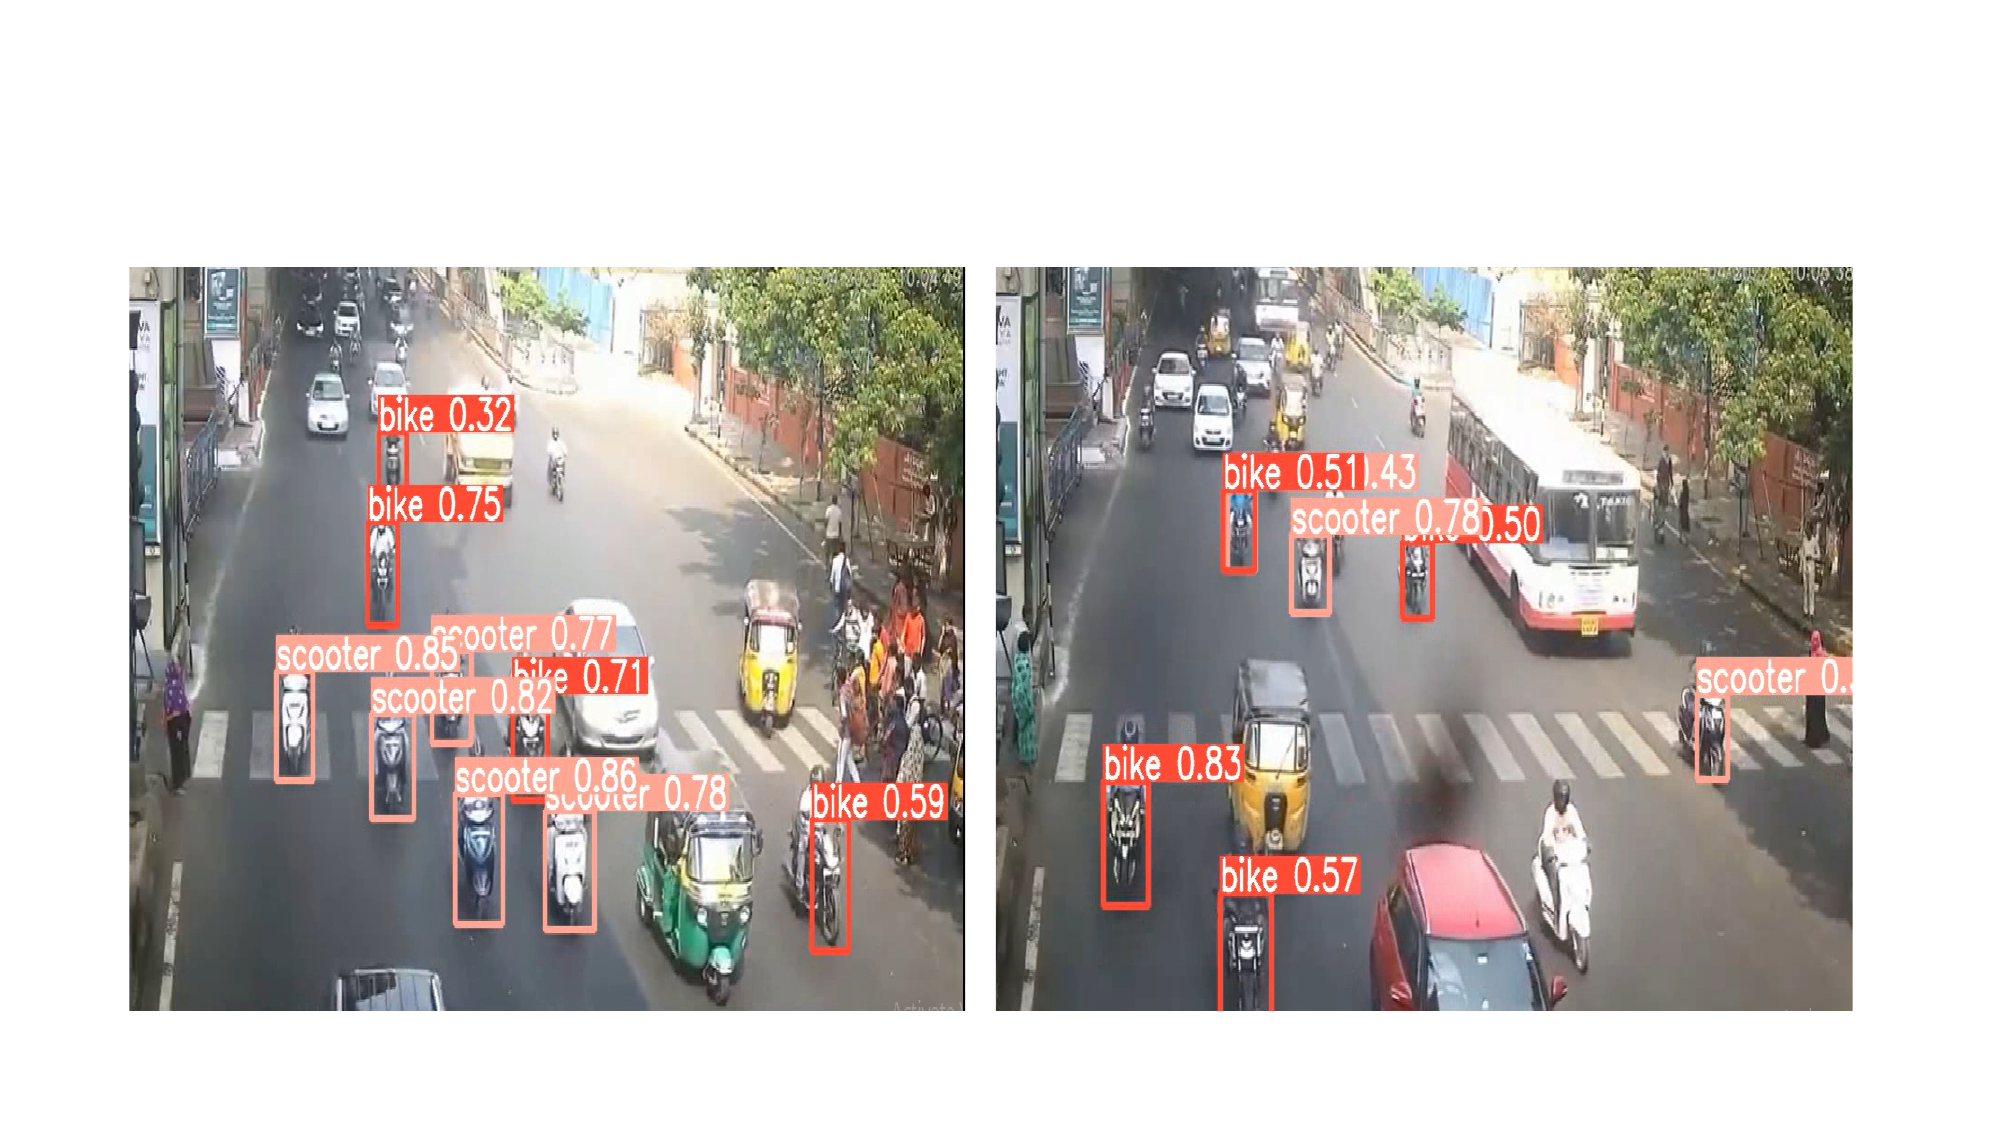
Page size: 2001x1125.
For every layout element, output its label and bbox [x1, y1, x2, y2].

list [129, 267, 966, 1011]
list [995, 267, 1853, 1011]
